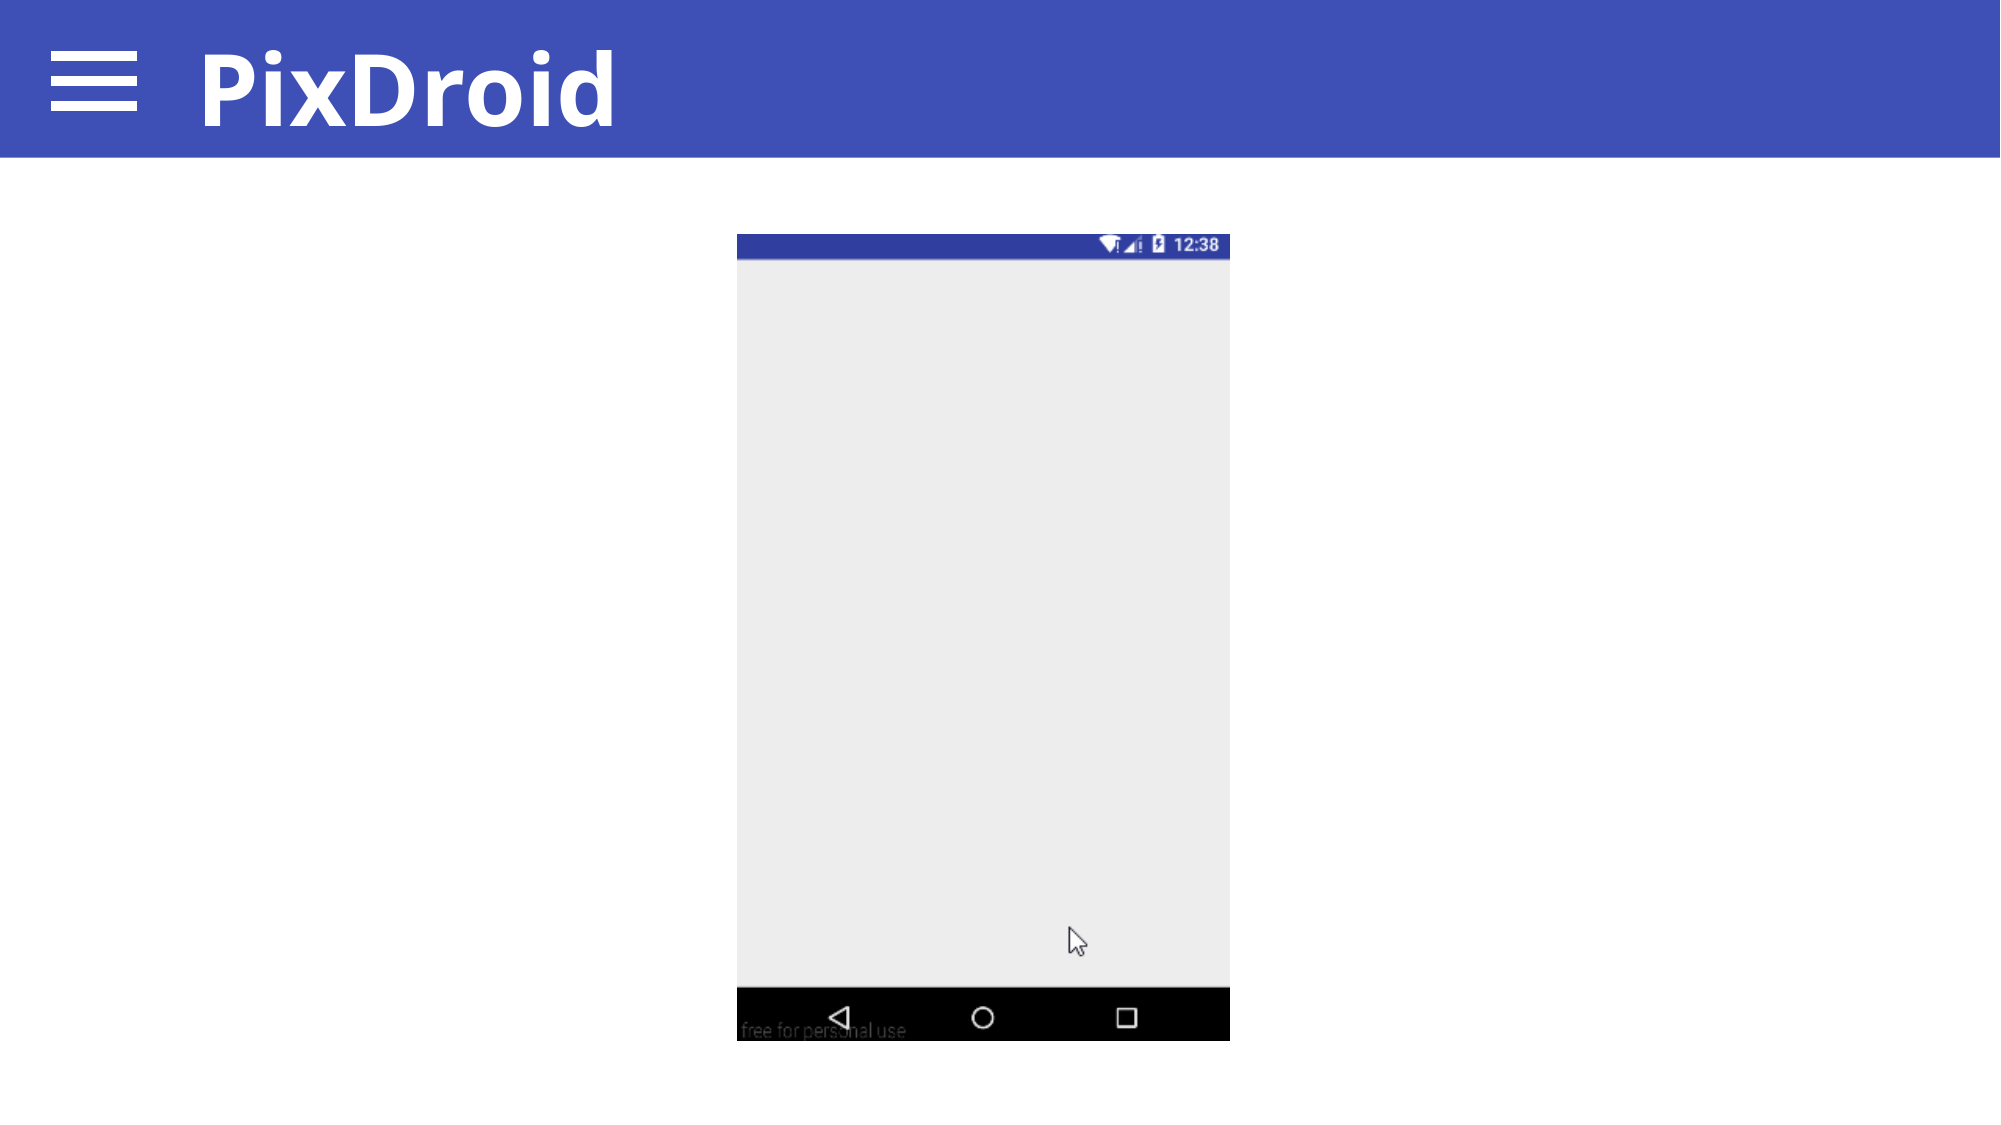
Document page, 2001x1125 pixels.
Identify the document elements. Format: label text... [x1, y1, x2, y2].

picture [737, 234, 1230, 1041]
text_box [51, 55, 137, 106]
text_box PixDroid [181, 19, 636, 154]
text_box [0, 0, 2000, 159]
